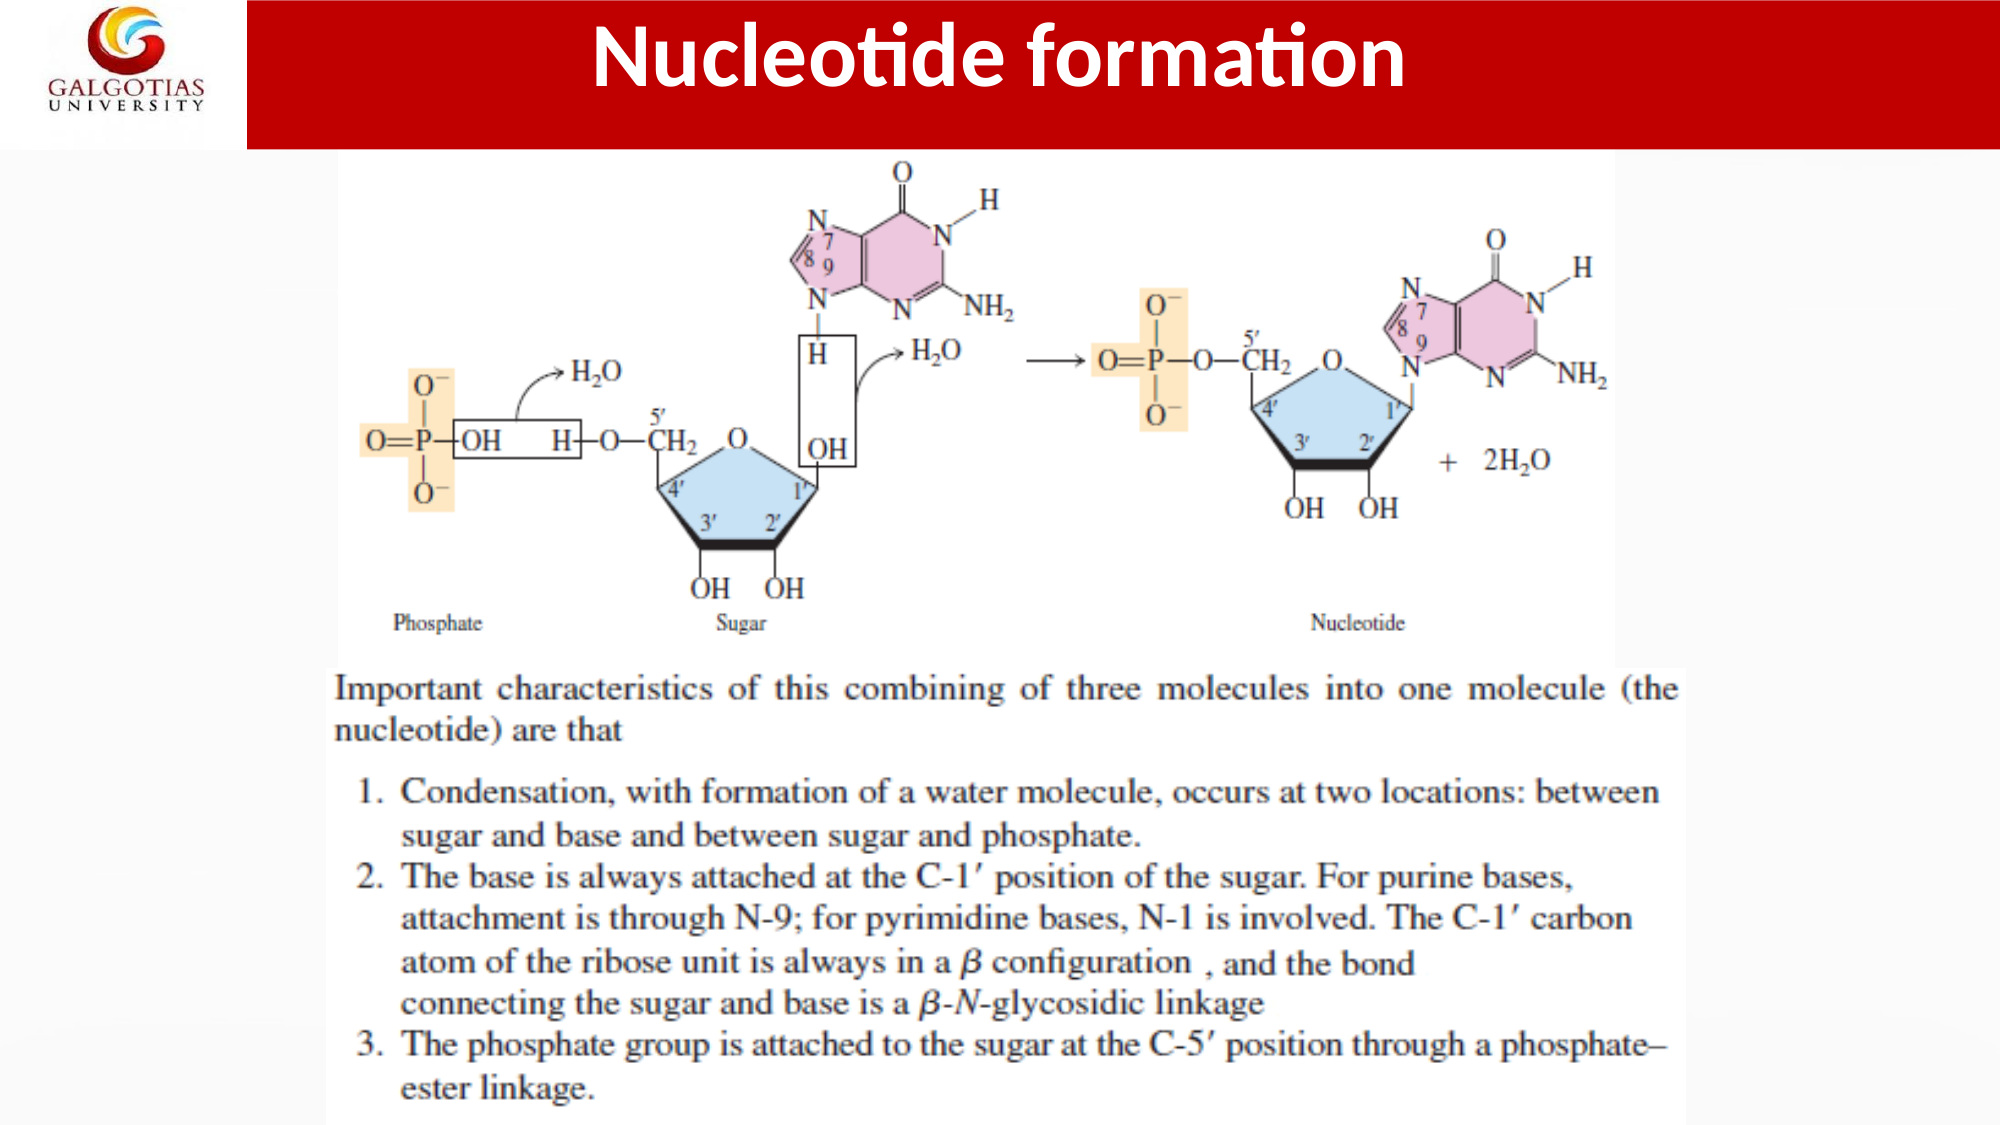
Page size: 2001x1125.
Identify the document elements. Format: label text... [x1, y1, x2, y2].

picture [0, 0, 247, 150]
picture [326, 149, 1686, 1125]
text_box Nucleotide formation [247, 0, 2000, 150]
